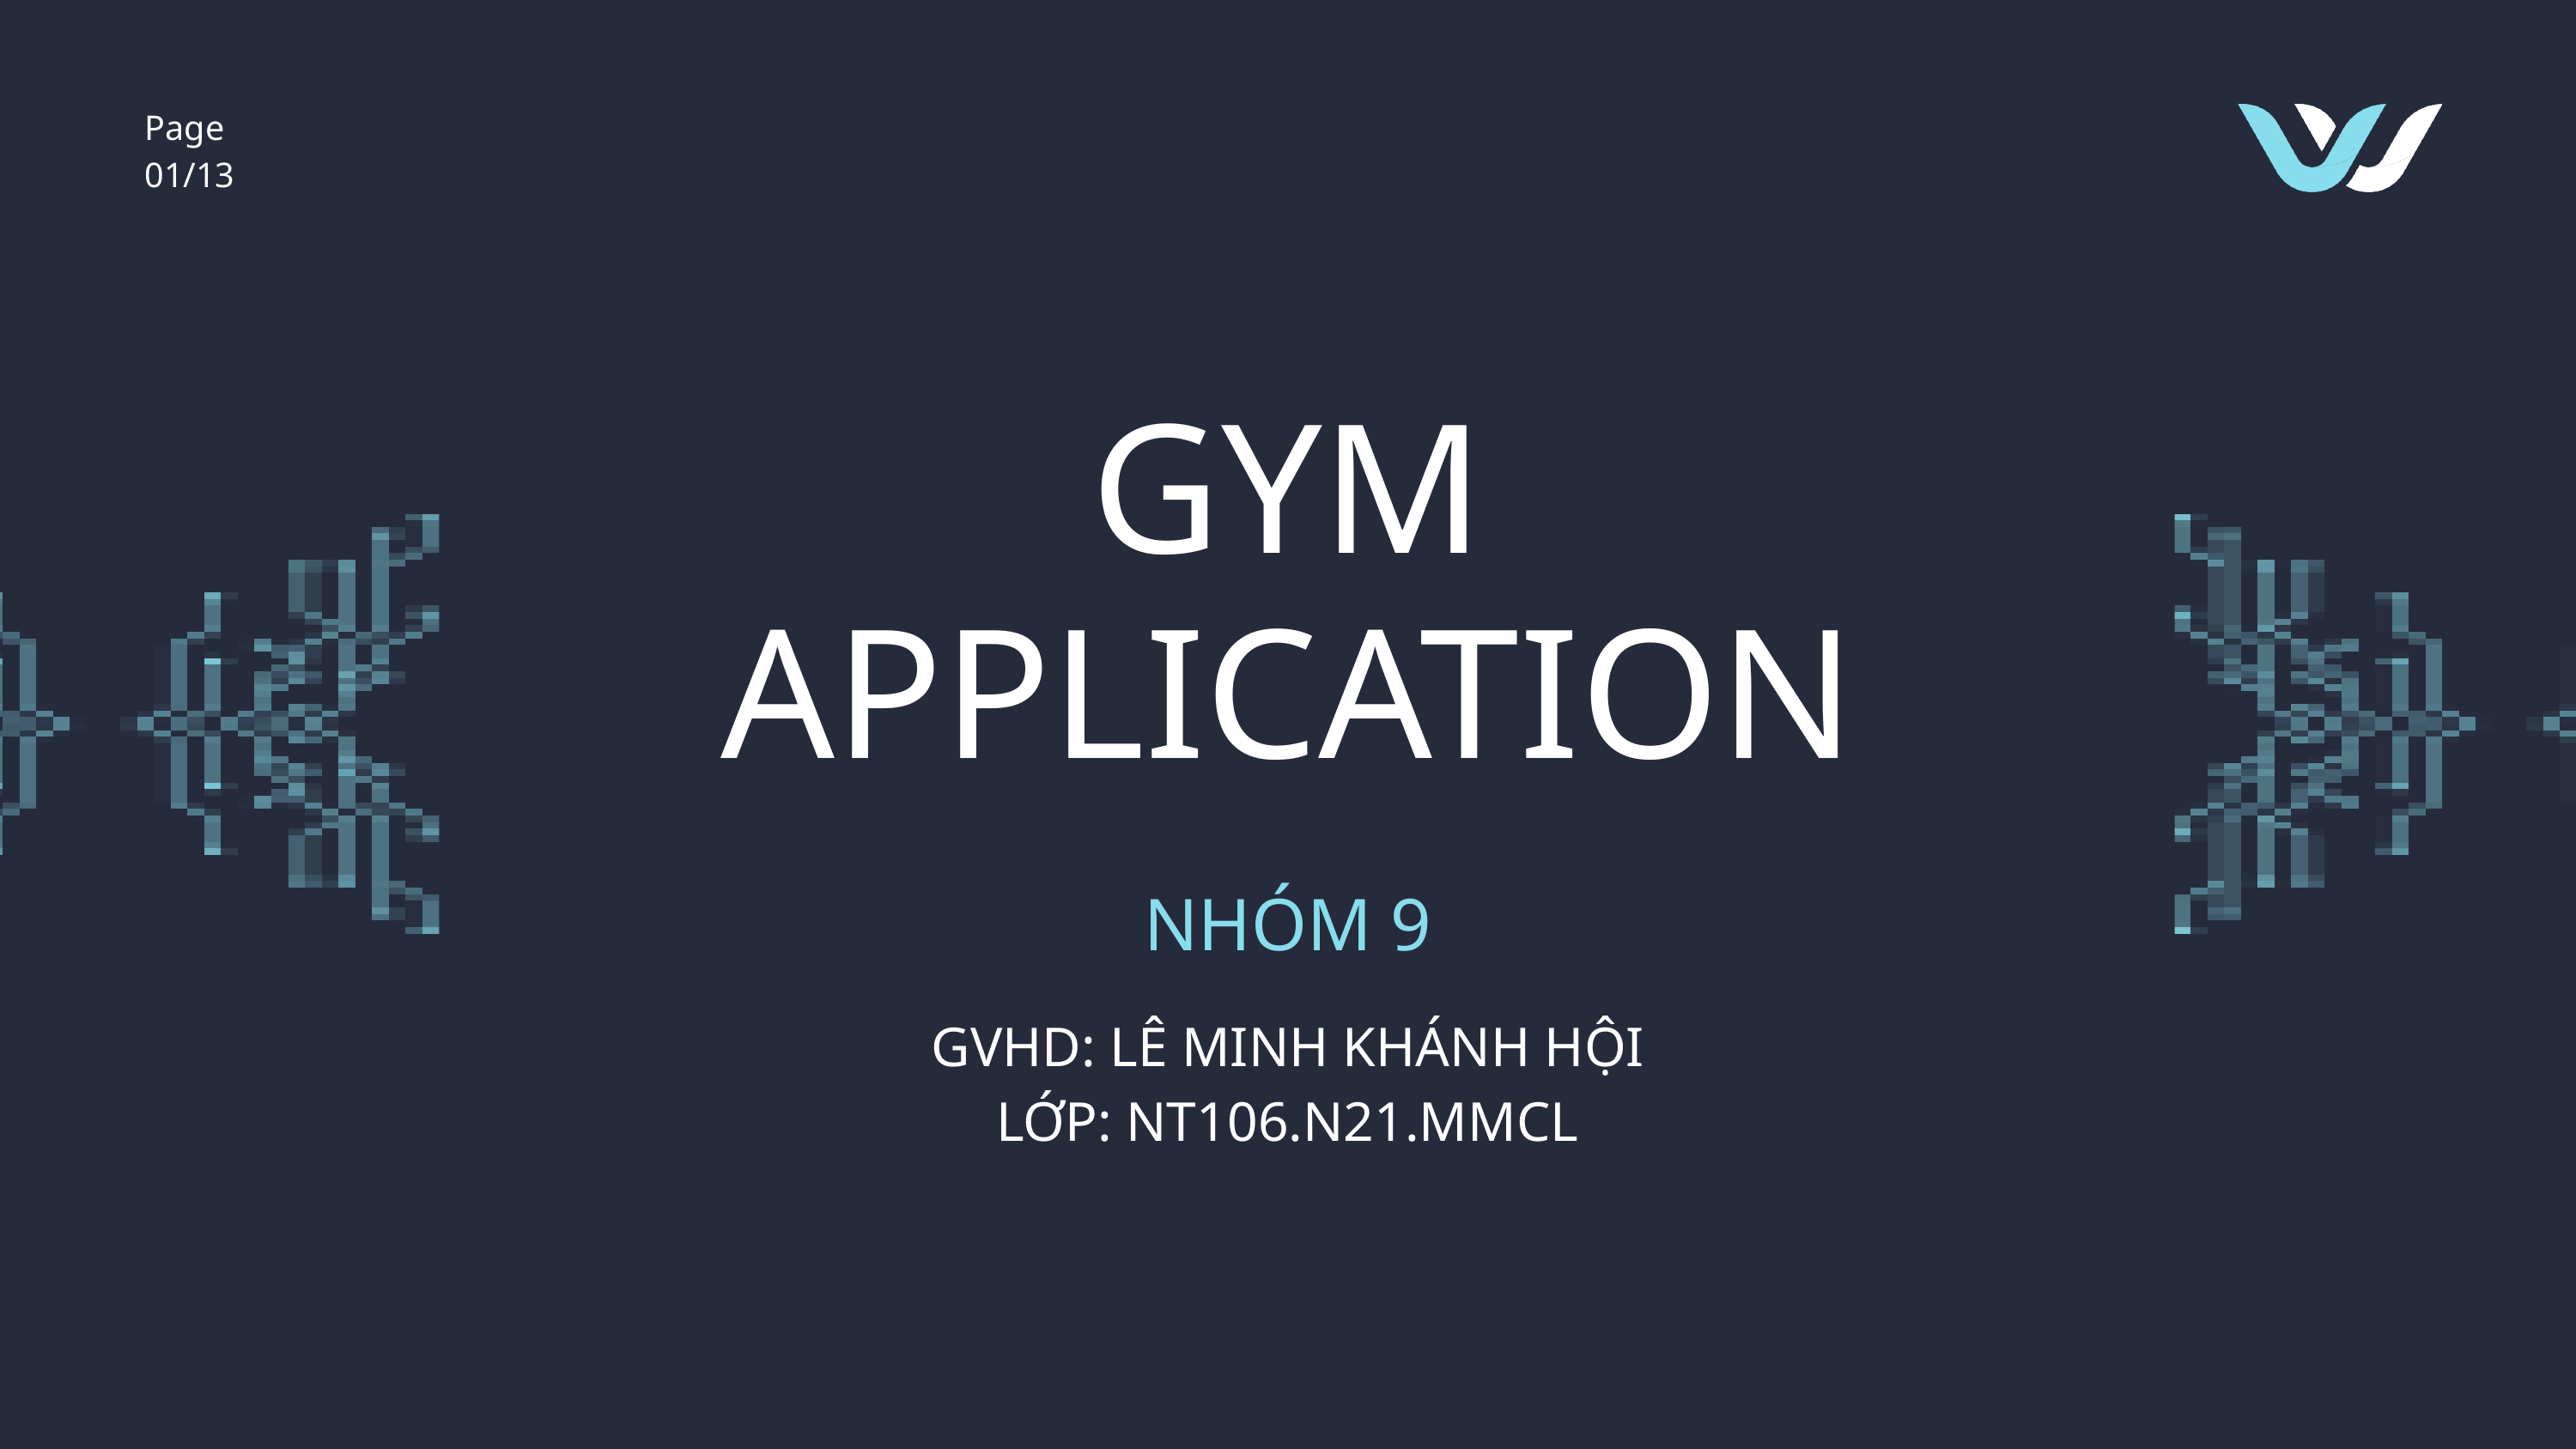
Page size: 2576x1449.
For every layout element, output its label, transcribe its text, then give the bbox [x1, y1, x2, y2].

text_box GYM APPLICATION [133, 383, 2443, 795]
text_box GVHD: LÊ MINH KHÁNH HỘI LỚP: NT106.N21.MMCL [872, 1002, 1704, 1153]
text_box NHÓM 9 [529, 864, 2047, 965]
text_box [2238, 104, 2443, 192]
text_box Page 01/13 [144, 99, 690, 195]
text_box [2174, 514, 2576, 934]
text_box [0, 514, 440, 934]
